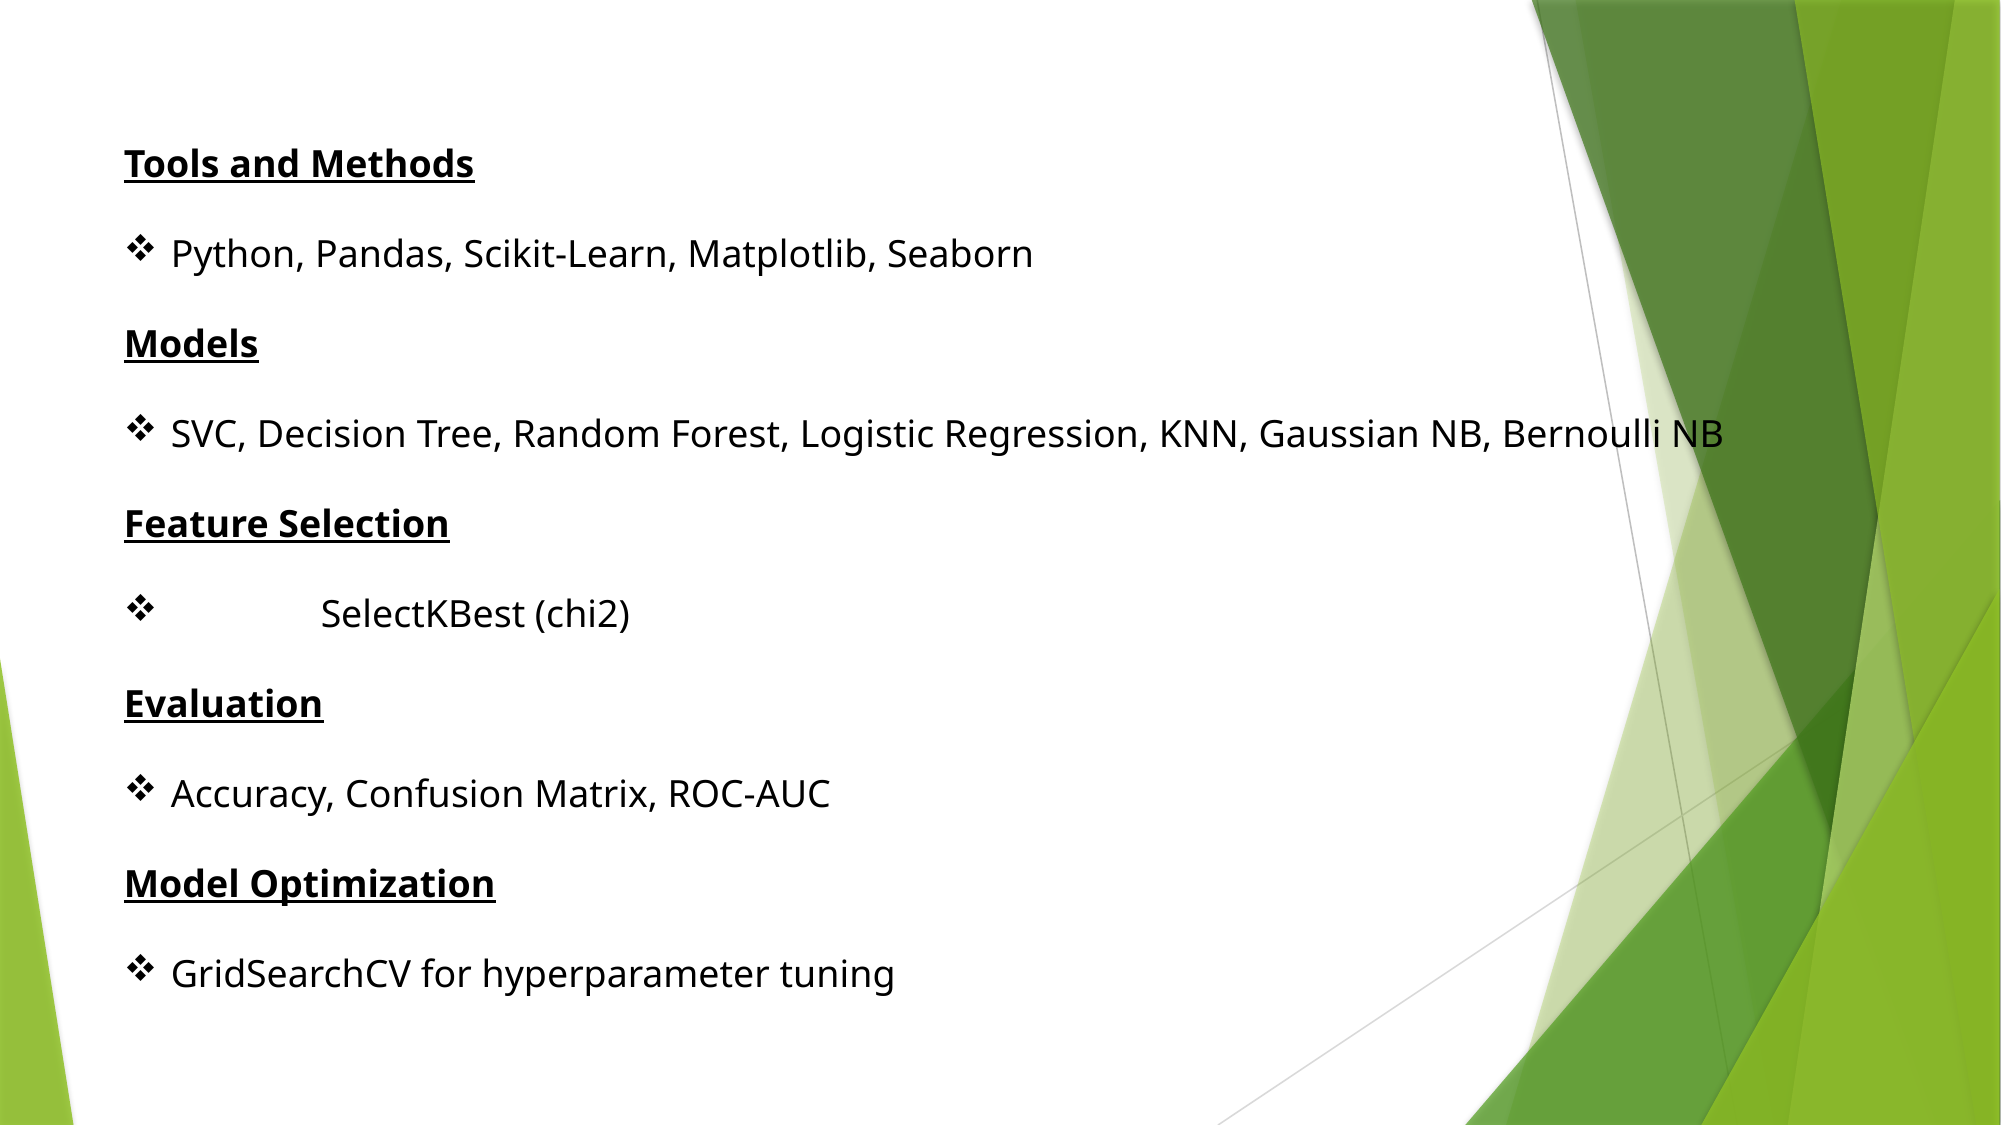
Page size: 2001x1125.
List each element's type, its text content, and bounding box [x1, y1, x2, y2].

text_box Tools and Methods Python, Pandas, Scikit-Learn, Matplotlib, Seaborn Models SVC, Decision Tree, Random Forest, Logistic Regression, KNN, Gaussian NB, Bernoulli NB Feature Selection SelectKBest (chi2) Evaluation Accuracy, Confusion Matrix, ROC-AUC Model Optimization GridSearchCV for hyperparameter tuning [109, 132, 1741, 1047]
